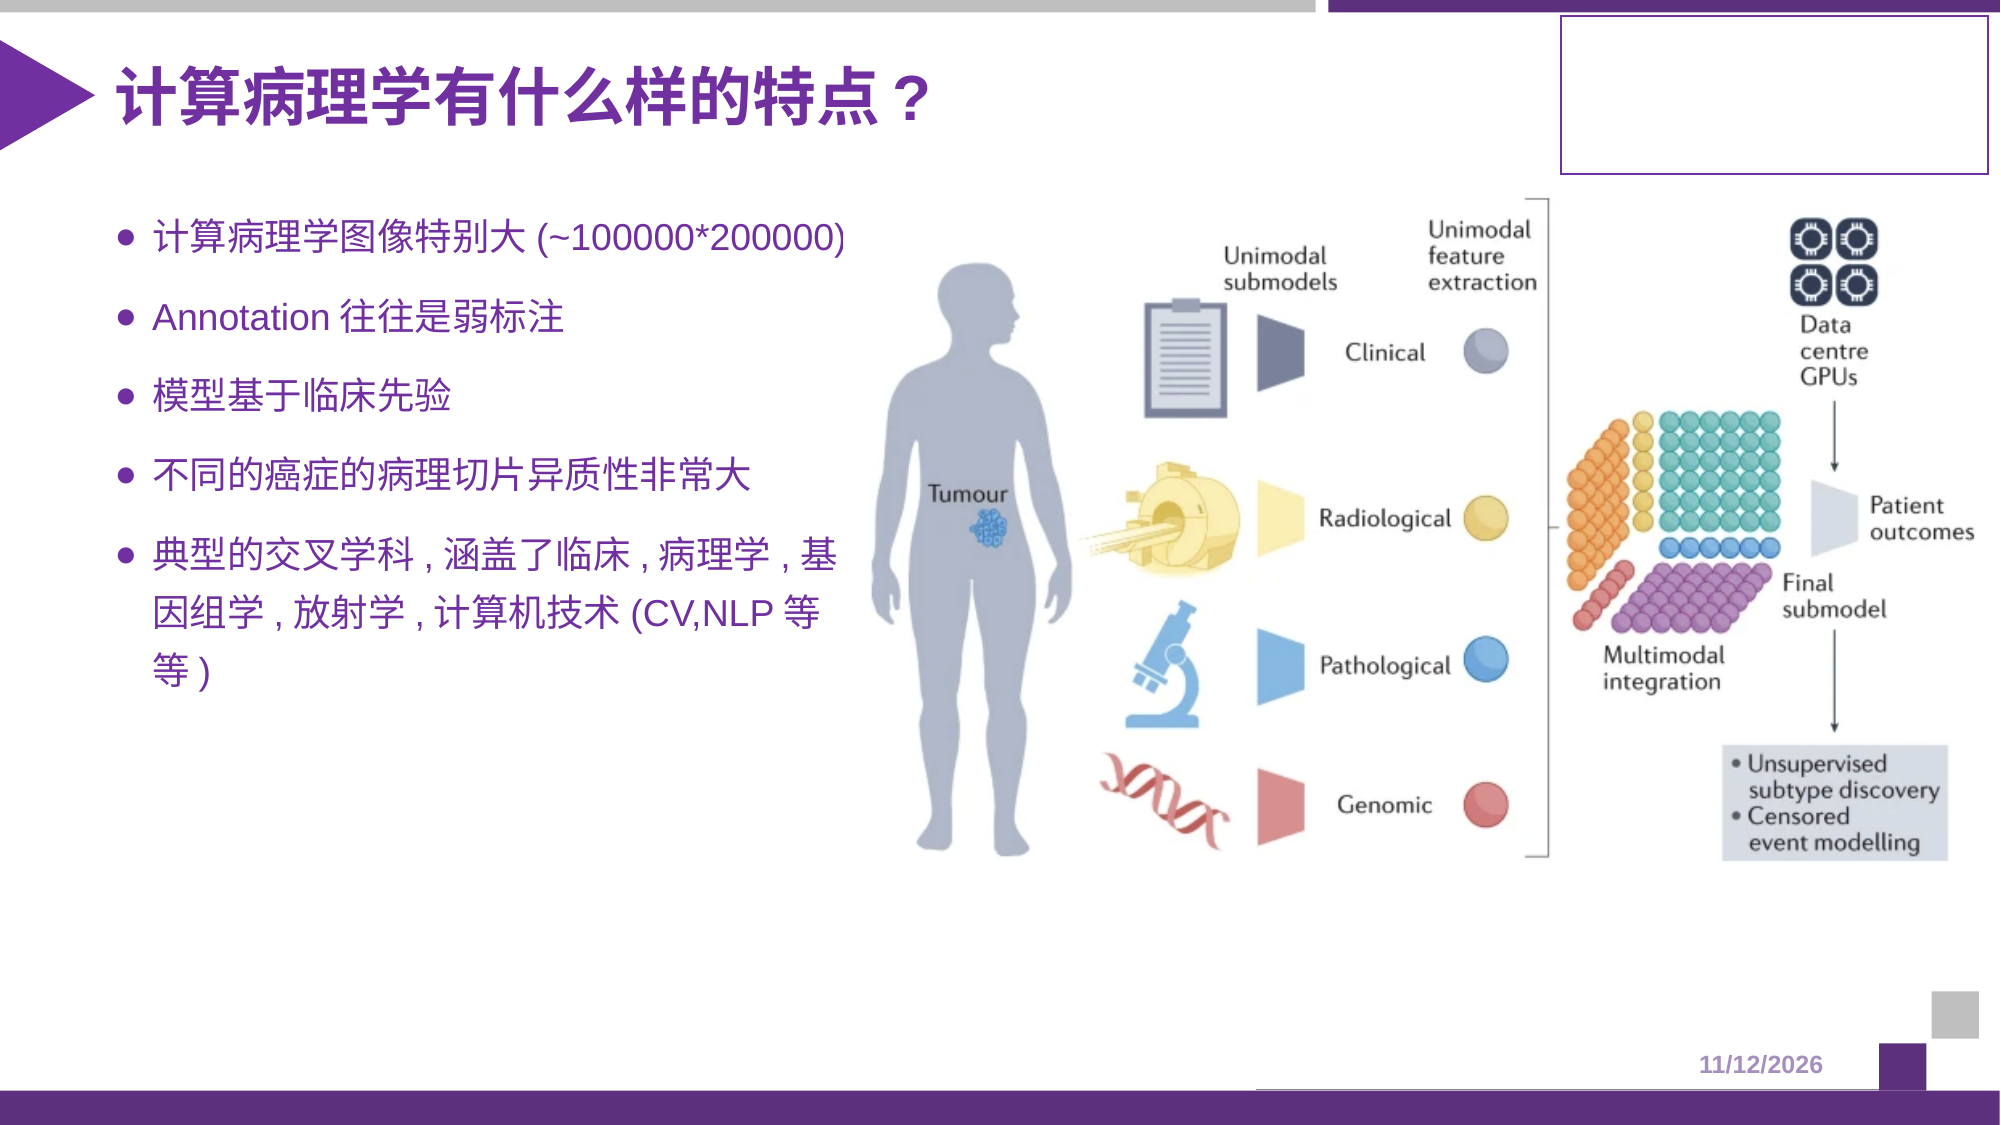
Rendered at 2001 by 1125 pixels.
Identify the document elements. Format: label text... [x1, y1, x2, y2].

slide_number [1684, 1037, 1843, 1090]
picture [843, 192, 2000, 879]
list 计算病理学图像特别大(~100000*200000) Annotation往往是弱标注 模型基于临床先验 不同的癌症的病理切片异质性非常大 典型的交叉学科,涵盖了临床,病理学,基因组学,放射学,计算机技术(CV,NLP等等) [99, 192, 869, 973]
text_box [1560, 15, 1989, 175]
title 计算病理学有什么样的特点? [99, 49, 1141, 142]
